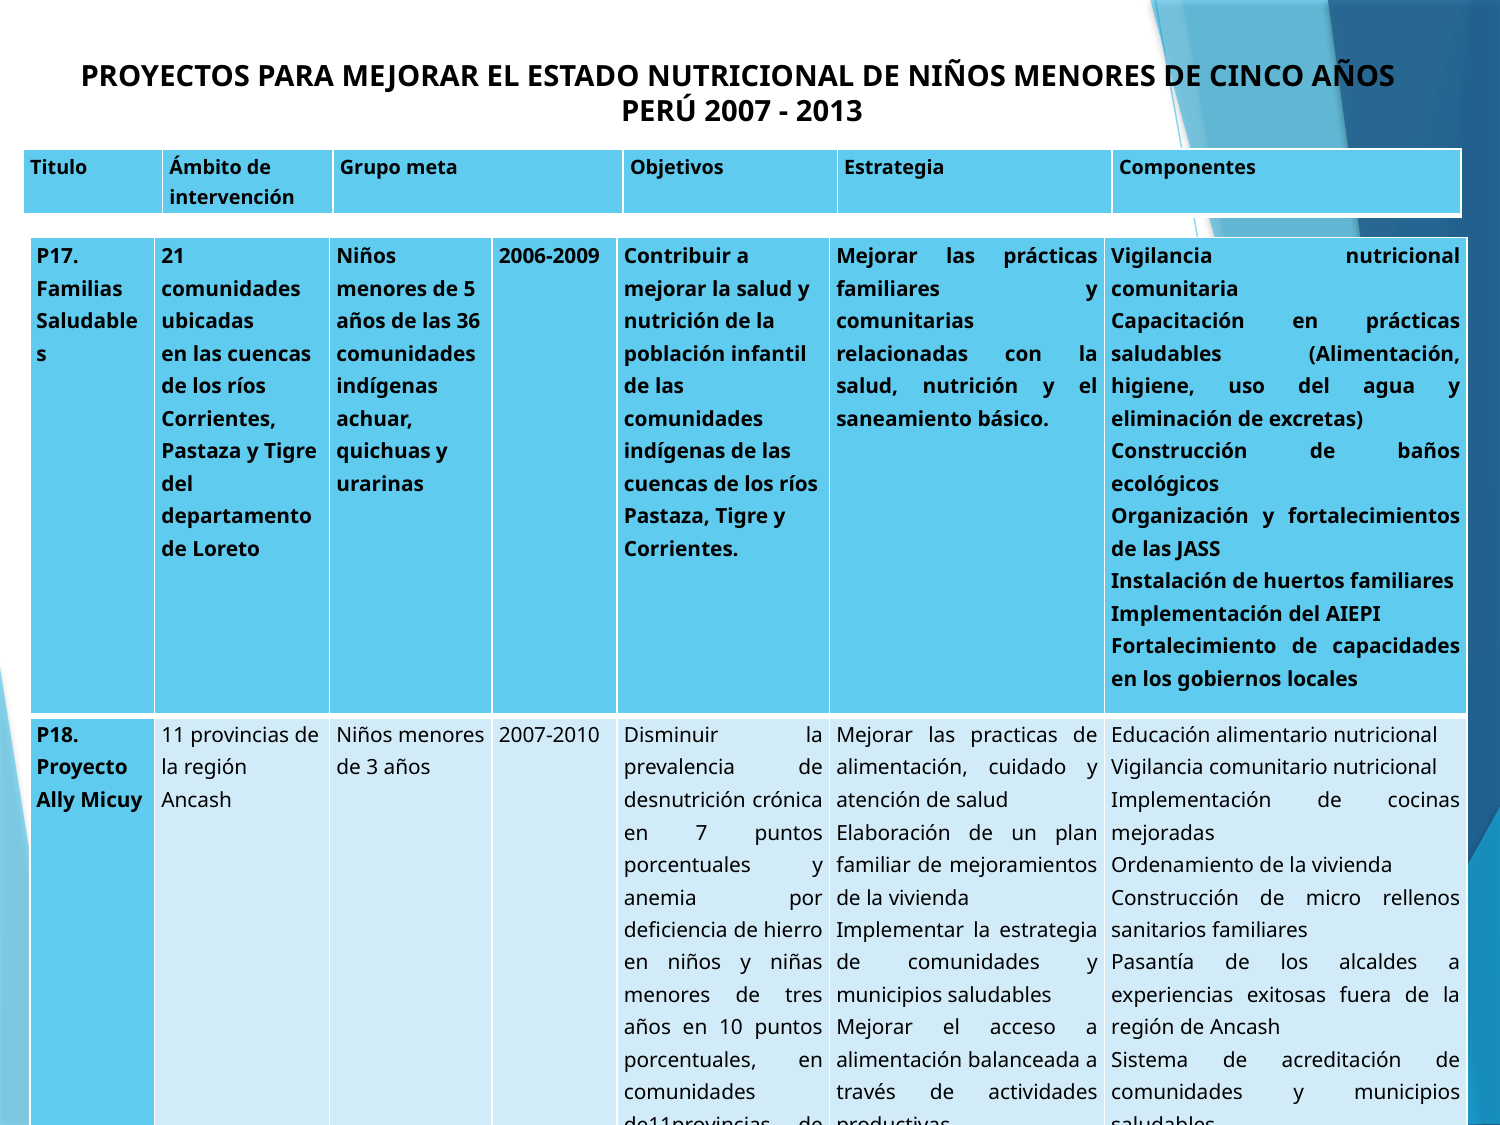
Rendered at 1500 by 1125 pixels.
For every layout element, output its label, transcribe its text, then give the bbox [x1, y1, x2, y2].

table_header Componentes [1113, 150, 1460, 213]
table_cell Disminuir la prevalencia de desnutrición crónica en 7 puntos porcentuales y anemia por deficiencia de hierro en niños y niñas menores de tres años en 10 puntos porcentuales, en comunidades de11provincias de la Región Ancash. [618, 719, 829, 1125]
table_header P17. Familias Saludables [31, 238, 154, 713]
table_header Niños menores de 5 años de las 36 comunidades indígenas achuar, quichuas y urarinas [330, 238, 491, 713]
table_header Contribuir a mejorar la salud y nutrición de la población infantil de las comunidades indígenas de las cuencas de los ríos Pastaza, Tigre y Corrientes. [618, 238, 829, 713]
table_header Mejorar las prácticas familiares y comunitarias relacionadas con la salud, nutrición y el saneamiento básico. [830, 238, 1104, 713]
table_header 2006-2009 [493, 238, 616, 713]
table_cell 2007-2010 [493, 719, 616, 1125]
table_cell Educación alimentario nutricional Vigilancia comunitario nutricional Implementación de cocinas mejoradas Ordenamiento de la vivienda Construcción de micro rellenos sanitarios familiares Pasantía de los alcaldes a experiencias exitosas fuera de la región de Ancash Sistema de acreditación de comunidades y municipios saludables Formulación participativa de planes de desarrollo a nivel comunal Crianza de cuyes Siembra de alfalfa [1105, 719, 1466, 1125]
table_cell P18. Proyecto Ally Micuy [31, 719, 154, 1125]
table_header Objetivos [624, 150, 837, 213]
table_cell Mejorar las practicas de alimentación, cuidado y atención de salud Elaboración de un plan familiar de mejoramientos de la vivienda Implementar la estrategia de comunidades y municipios saludables Mejorar el acceso a alimentación balanceada a través de actividades productivas [830, 719, 1104, 1125]
table_header Ámbito de intervención [163, 150, 332, 213]
table_header Vigilancia nutricional comunitaria Capacitación en prácticas saludables (Alimentación, higiene, uso del agua y eliminación de excretas) Construcción de baños ecológicos Organización y fortalecimientos de las JASS Instalación de huertos familiares Implementación del AIEPI Fortalecimiento de capacidades en los gobiernos locales [1105, 238, 1466, 713]
table_header Estrategia [838, 150, 1111, 213]
table_header Titulo [24, 150, 162, 213]
table_header Grupo meta [334, 150, 622, 213]
text_box PROYECTOS PARA MEJORAR EL ESTADO NUTRICIONAL DE NIÑOS MENORES DE CINCO AÑOS PERÚ 2007 - 2013 [17, 49, 1468, 135]
table_cell 11 provincias de la región Ancash [155, 719, 329, 1125]
table_cell Niños menores de 3 años [330, 719, 491, 1125]
table_header 21 comunidades ubicadas en las cuencas de los ríos Corrientes, Pastaza y Tigre del departamento de Loreto [155, 238, 329, 713]
